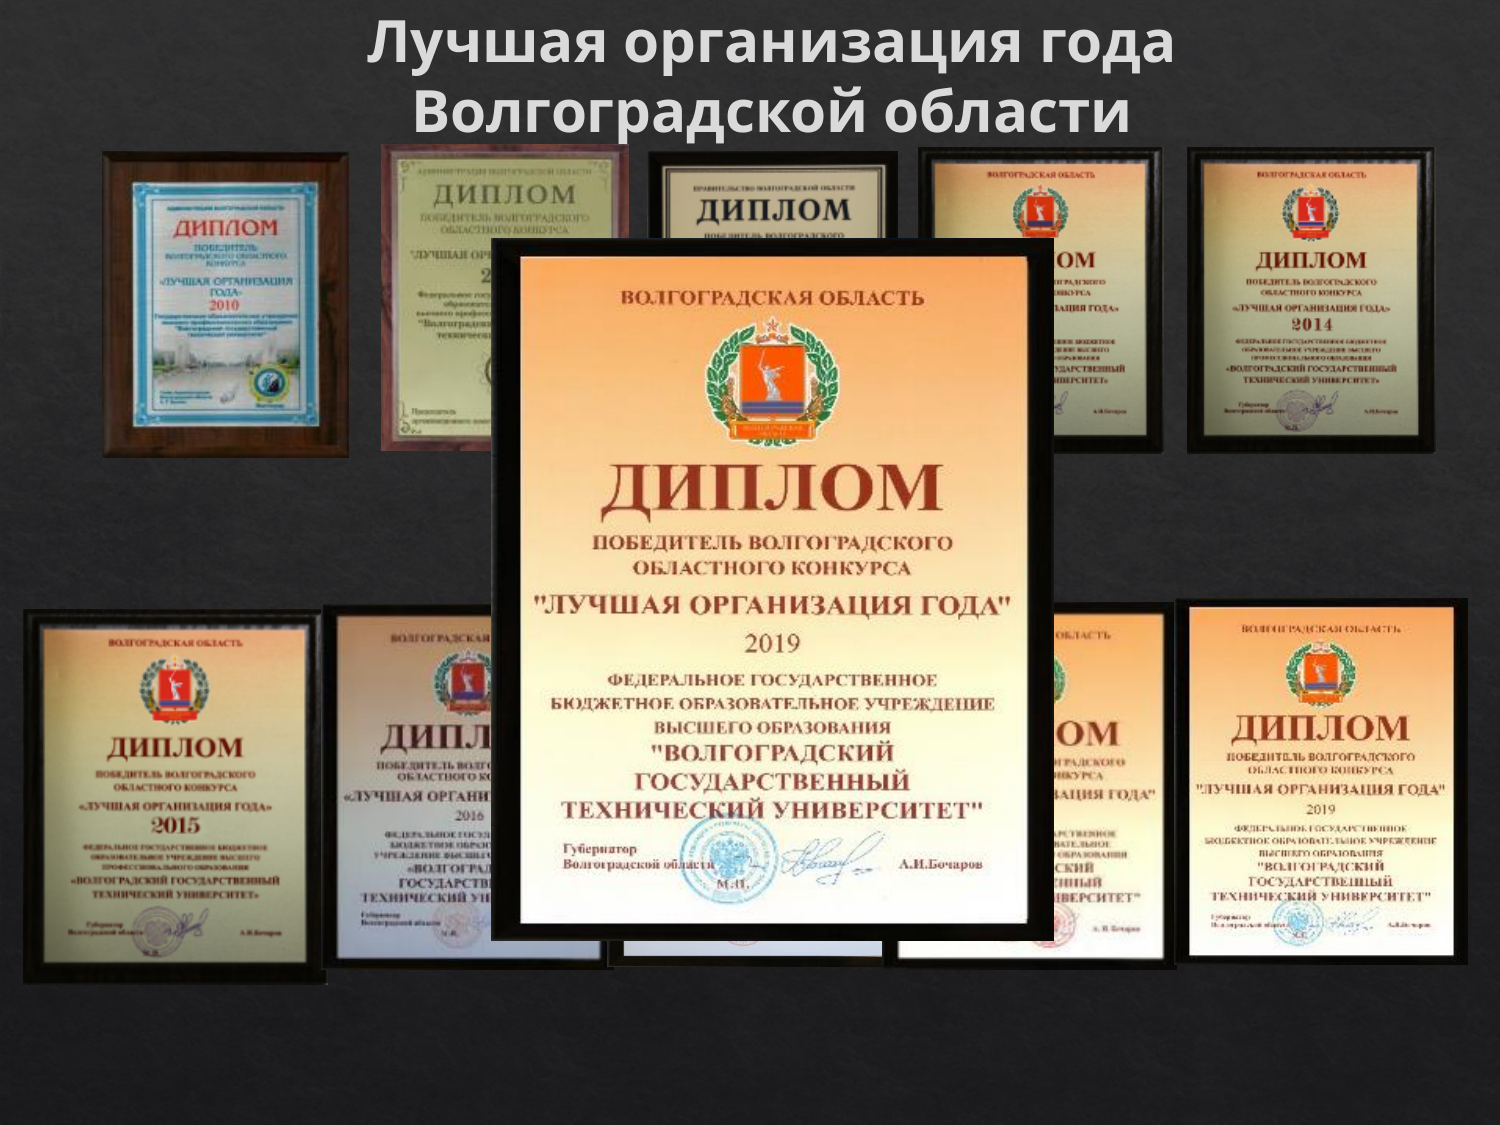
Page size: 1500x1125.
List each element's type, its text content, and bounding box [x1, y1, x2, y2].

text_box Лучшая организация года Волгоградской области [128, 15, 1416, 134]
picture [102, 151, 350, 458]
picture [1187, 146, 1436, 454]
picture [23, 144, 1468, 985]
